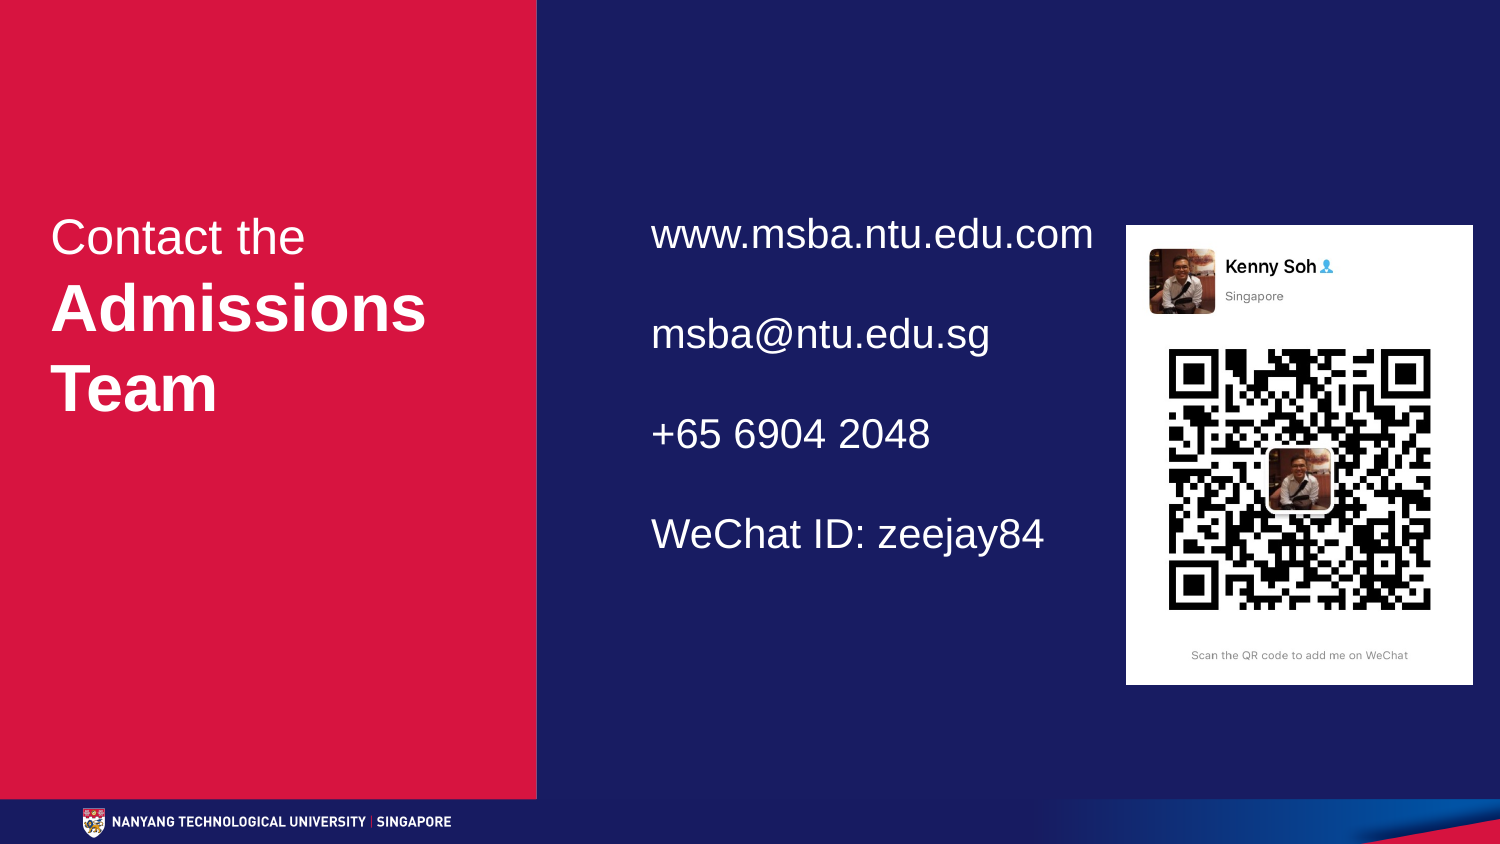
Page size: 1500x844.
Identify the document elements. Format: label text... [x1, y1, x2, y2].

text_box Contact the Admissions Team [35, 197, 538, 432]
picture [1126, 225, 1473, 685]
text_box [0, 0, 538, 801]
text_box [538, 0, 1500, 801]
picture [0, 801, 1500, 844]
text_box www.msba.ntu.edu.com msba@ntu.edu.sg +65 6904 2048 WeChat ID: zeejay84 [636, 199, 1429, 564]
